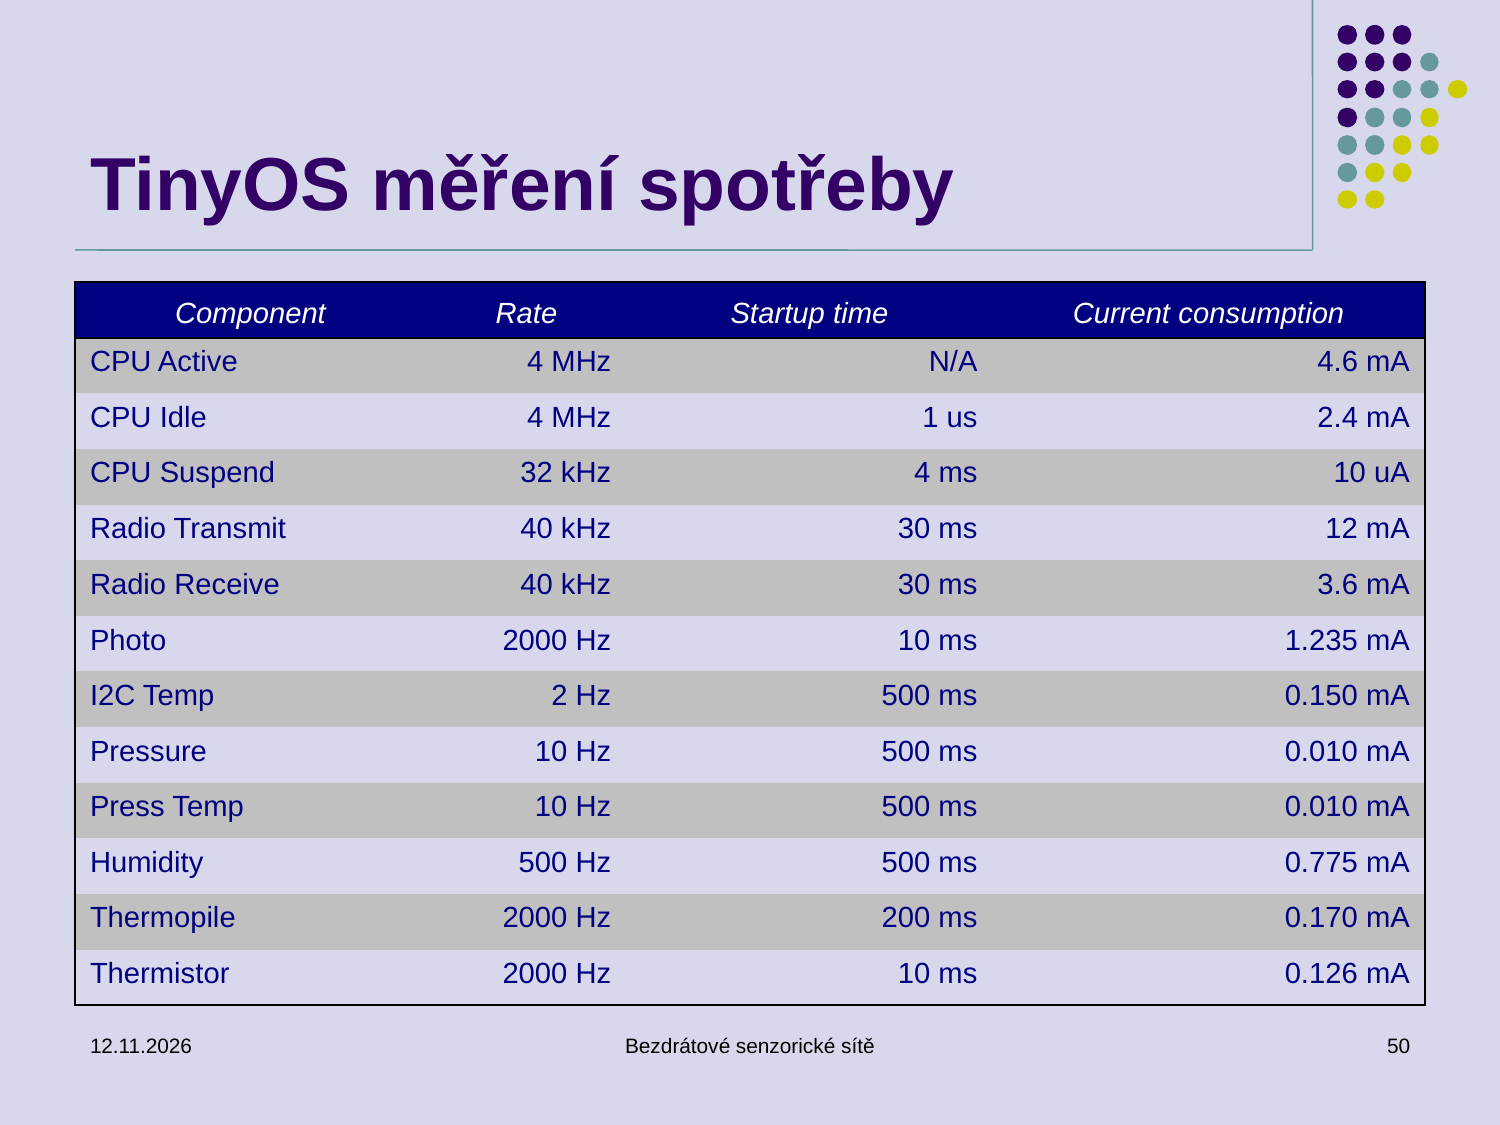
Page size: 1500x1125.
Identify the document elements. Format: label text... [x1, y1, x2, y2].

table_cell 0.170 mA [993, 894, 1424, 950]
table_cell 2.4 mA [993, 393, 1424, 449]
table_cell I2C Temp [76, 671, 426, 727]
table_cell 500 ms [627, 727, 993, 783]
slide_number 26. 11. 2019 [75, 1025, 425, 1100]
table_cell 0.150 mA [993, 671, 1424, 727]
title TinyOS měření spotřeby [75, 20, 1313, 233]
table_cell 4 ms [627, 449, 993, 505]
table_cell 500 ms [627, 783, 993, 838]
table_cell 500 ms [627, 671, 993, 727]
slide_number 50 [1074, 1025, 1425, 1100]
table_cell 32 kHz [426, 449, 627, 505]
table_cell Humidity [76, 838, 426, 894]
table_cell Radio Transmit [76, 505, 426, 560]
table_cell 12 mA [993, 505, 1424, 560]
table_cell 200 ms [627, 894, 993, 950]
table_cell CPU Suspend [76, 449, 426, 505]
table_cell Press Temp [76, 783, 426, 838]
table_cell 2 Hz [426, 671, 627, 727]
table_cell Thermopile [76, 894, 426, 950]
table_cell 10 Hz [426, 783, 627, 838]
table_cell 2000 Hz [426, 950, 627, 1004]
table_cell Radio Receive [76, 560, 426, 616]
table_header Component [76, 283, 426, 337]
table_cell 10 ms [627, 950, 993, 1004]
table_cell 30 ms [627, 560, 993, 616]
table_cell 10 ms [627, 616, 993, 671]
table_cell 4 MHz [426, 393, 627, 449]
table_cell 1.235 mA [993, 616, 1424, 671]
table_cell 10 uA [993, 449, 1424, 505]
table_cell 1 us [627, 393, 993, 449]
table_cell Pressure [76, 727, 426, 783]
table_cell Thermistor [76, 950, 426, 1004]
table_cell CPU Active [76, 339, 426, 393]
footer Bezdrátové senzorické sítě [512, 1025, 988, 1100]
table_cell 2000 Hz [426, 894, 627, 950]
table_cell 0.010 mA [993, 727, 1424, 783]
table_cell 40 kHz [426, 505, 627, 560]
table_cell 500 ms [627, 838, 993, 894]
table_cell Photo [76, 616, 426, 671]
table_cell 40 kHz [426, 560, 627, 616]
table_cell CPU Idle [76, 393, 426, 449]
table_cell 3.6 mA [993, 560, 1424, 616]
table_cell 2000 Hz [426, 616, 627, 671]
table_header Current consumption [993, 283, 1424, 337]
table_cell 30 ms [627, 505, 993, 560]
table_cell 0.126 mA [993, 950, 1424, 1004]
table_cell 0.010 mA [993, 783, 1424, 838]
table_cell 4 MHz [426, 339, 627, 393]
table_cell 500 Hz [426, 838, 627, 894]
table_cell 0.775 mA [993, 838, 1424, 894]
table_cell 4.6 mA [993, 339, 1424, 393]
table_cell N/A [627, 339, 993, 393]
table_header Startup time [627, 283, 993, 337]
table_cell 10 Hz [426, 727, 627, 783]
table_header Rate [426, 283, 627, 337]
